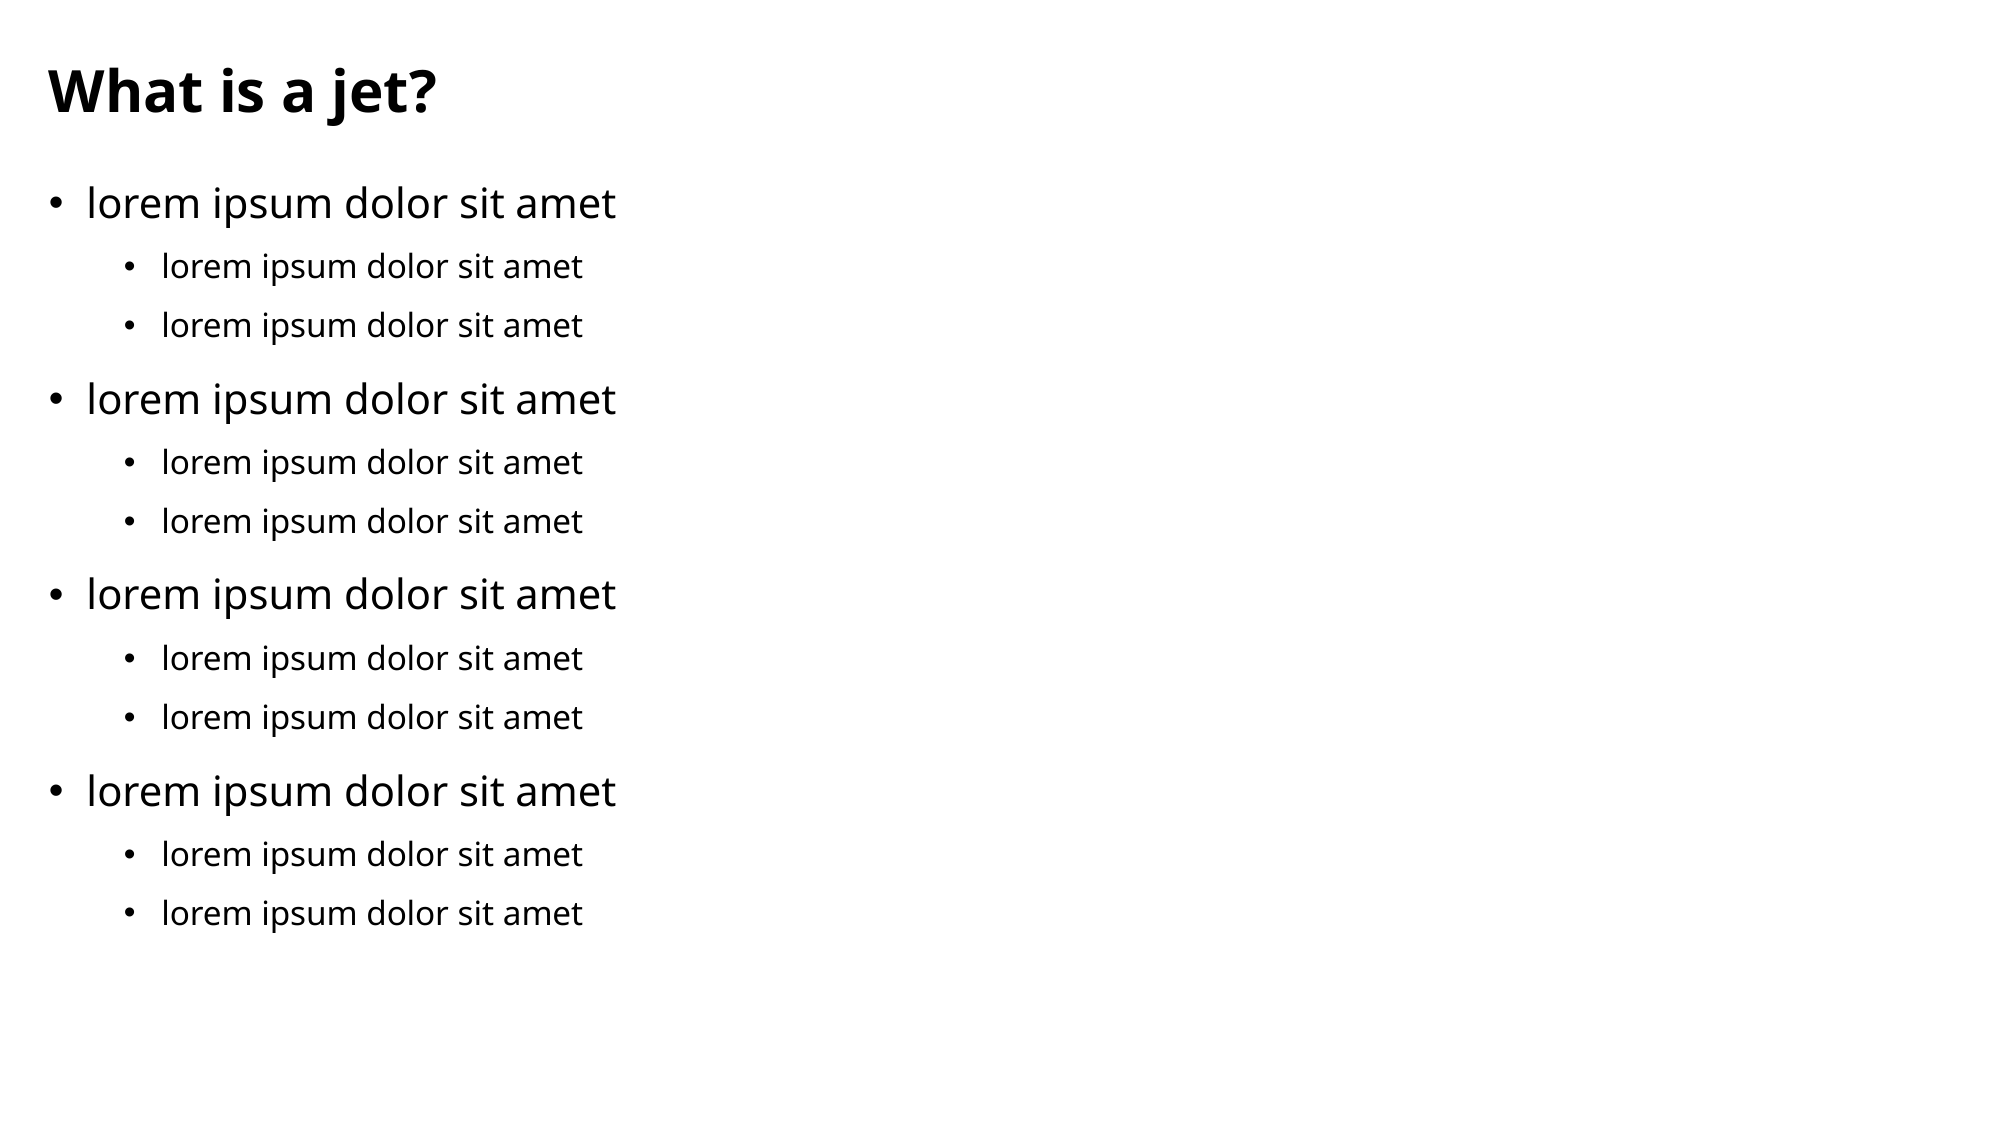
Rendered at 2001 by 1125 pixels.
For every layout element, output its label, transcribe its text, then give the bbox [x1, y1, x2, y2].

list lorem ipsum dolor sit amet lorem ipsum dolor sit amet lorem ipsum dolor sit amet lorem ipsum dolor sit amet lorem ipsum dolor sit amet lorem ipsum dolor sit amet lorem ipsum dolor sit amet lorem ipsum dolor sit amet lorem ipsum dolor sit amet lorem ipsum dolor sit amet lorem ipsum dolor sit amet lorem ipsum dolor sit amet [33, 174, 1971, 1100]
title What is a jet? [33, 30, 1971, 157]
